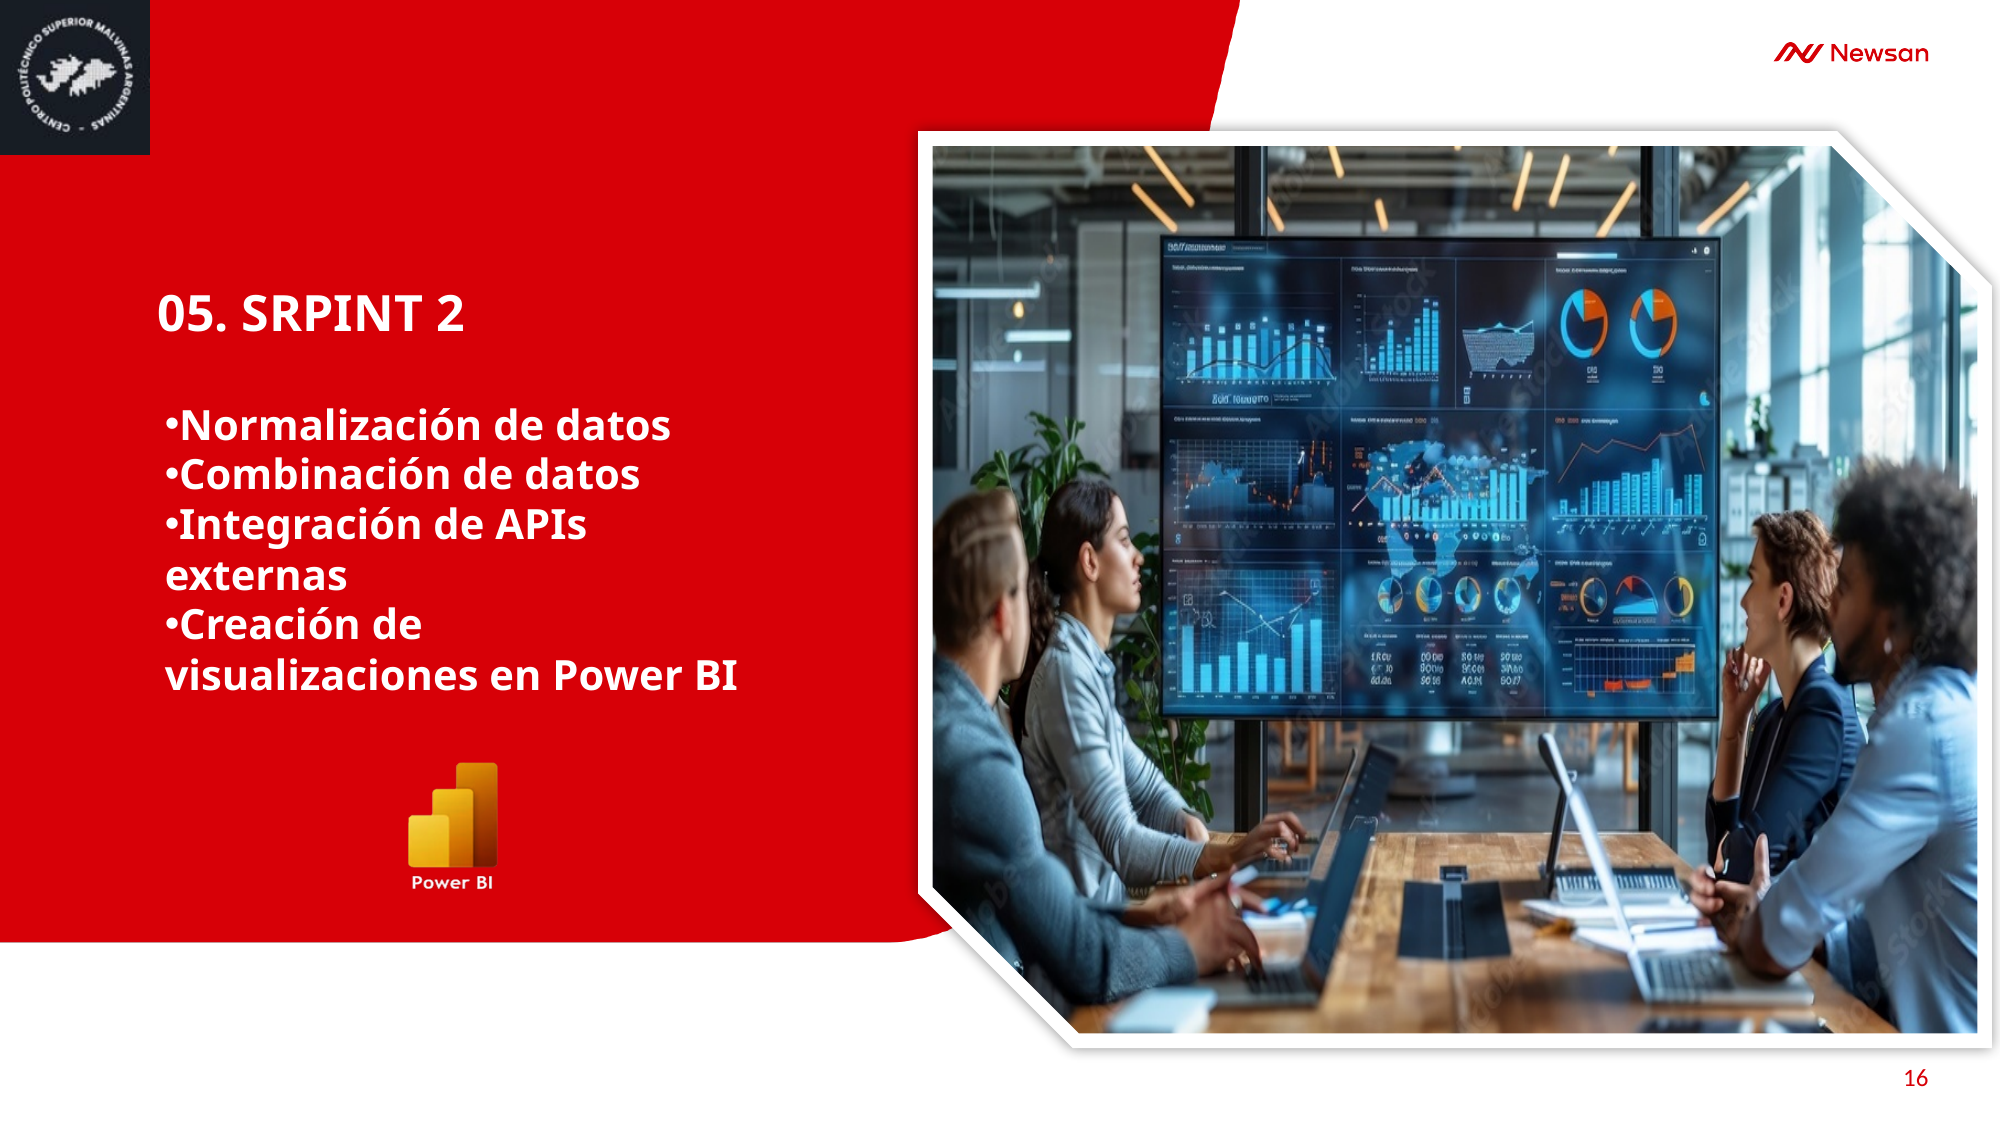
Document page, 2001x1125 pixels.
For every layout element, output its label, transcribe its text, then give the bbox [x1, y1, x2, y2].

picture [402, 759, 506, 895]
picture [925, 138, 1985, 1041]
picture [0, 0, 150, 155]
picture [1772, 41, 1931, 64]
text_box 05. SRPINT 2 [142, 273, 480, 349]
text_box Normalización de datos Combinación de datos Integración de APIs externas Creación de visualizaciones en Power BI [150, 390, 755, 706]
